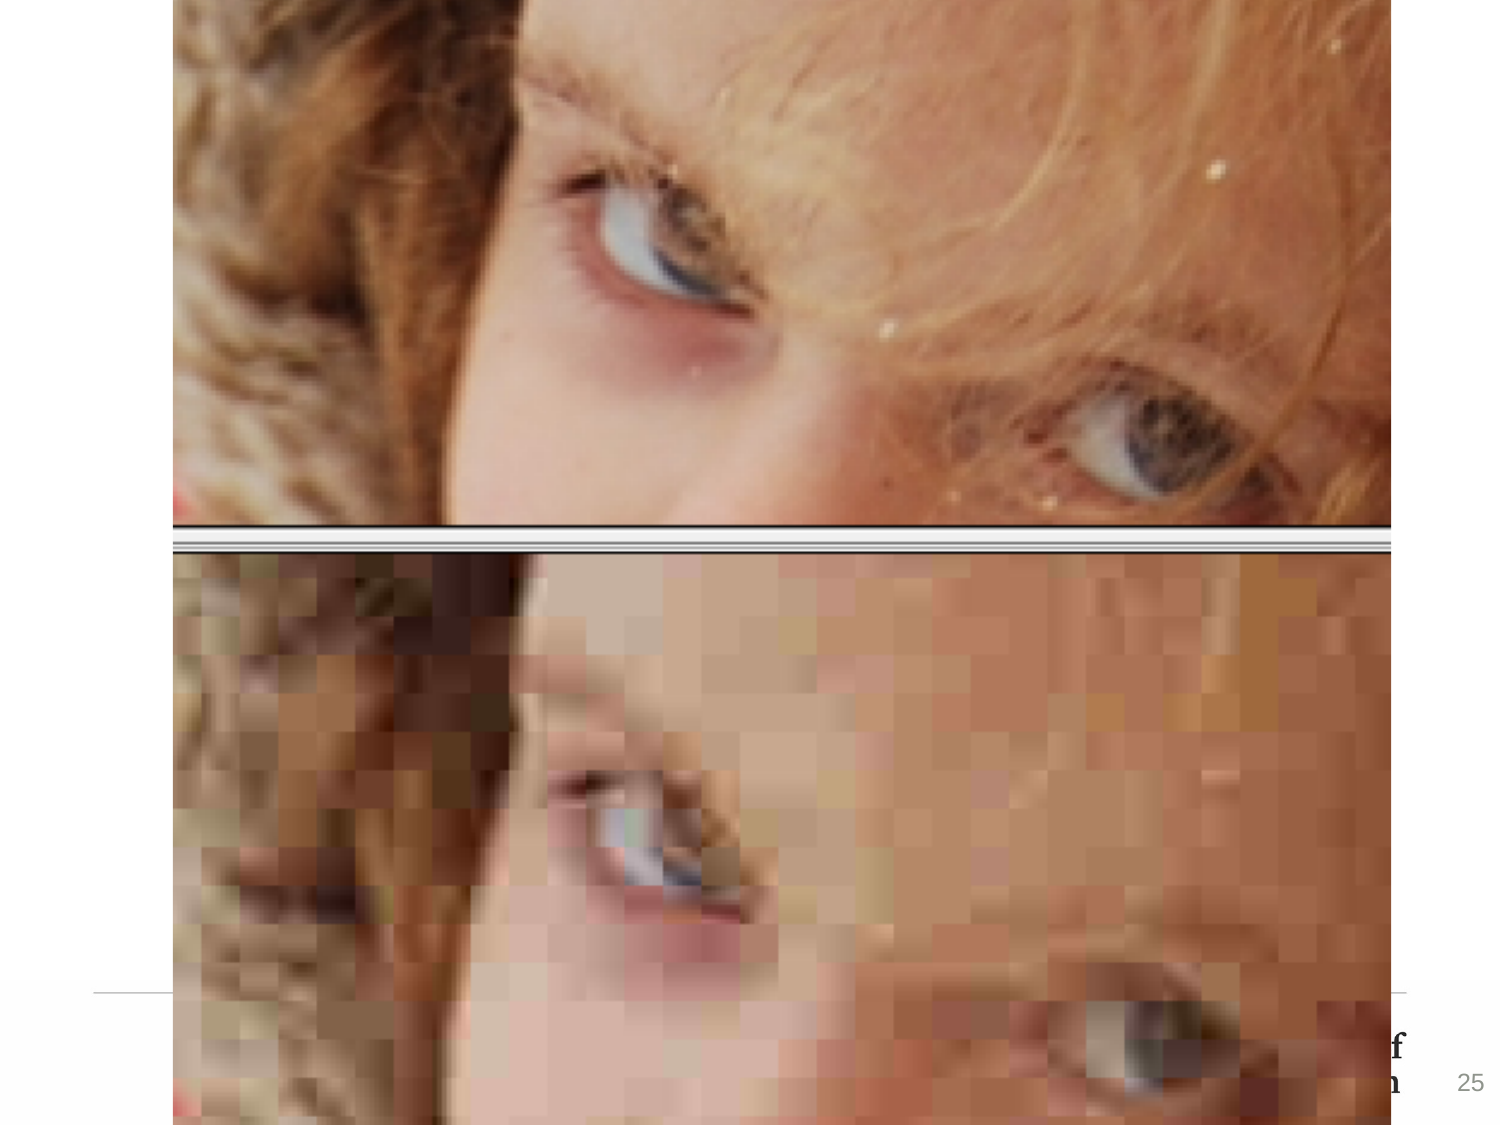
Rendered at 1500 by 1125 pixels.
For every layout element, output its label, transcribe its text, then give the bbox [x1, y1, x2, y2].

slide_number 25 [1439, 1051, 1500, 1112]
picture [0, 0, 1500, 1125]
